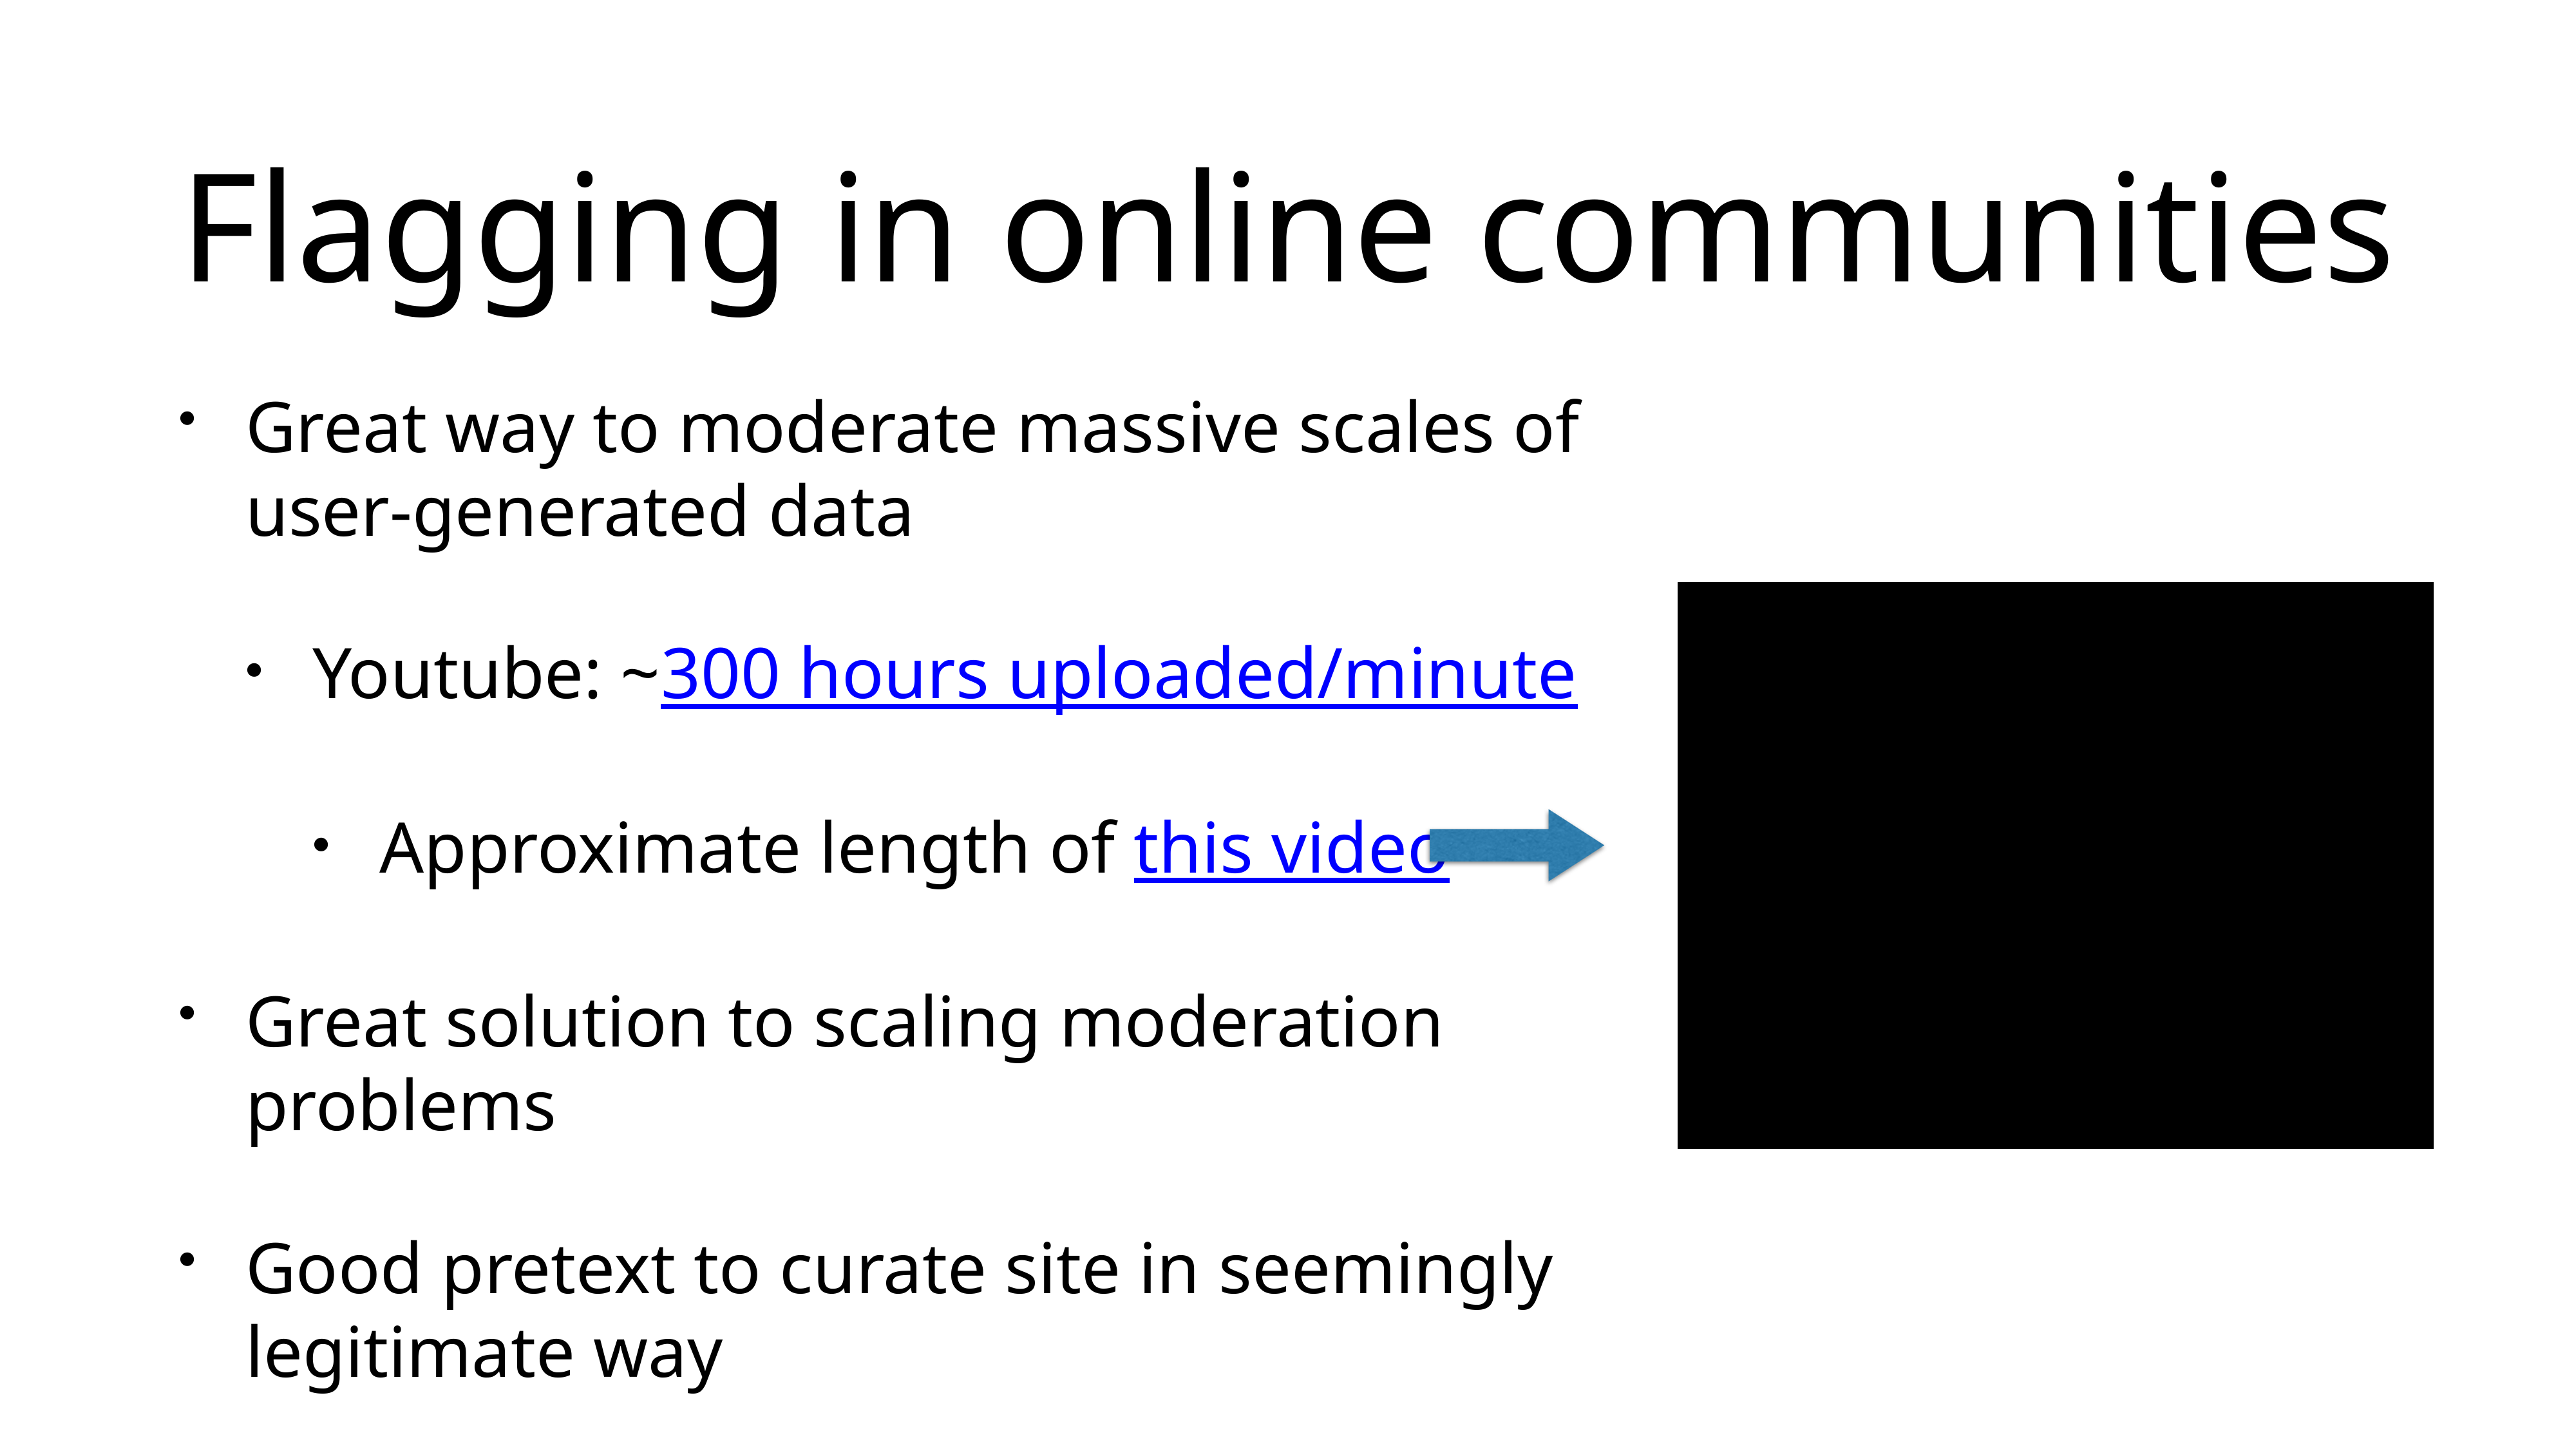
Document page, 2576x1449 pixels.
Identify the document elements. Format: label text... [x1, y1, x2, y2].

list Great way to moderate massive scales of user-generated data Youtube: ~300 hours uploaded/minute Approximate length of this video Great solution to scaling moderation problems Good pretext to curate site in seemingly legitimate way [178, 341, 1680, 1432]
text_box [1677, 581, 2434, 1150]
text_box [1430, 809, 1605, 882]
title Flagging in online communities [178, 100, 2398, 343]
